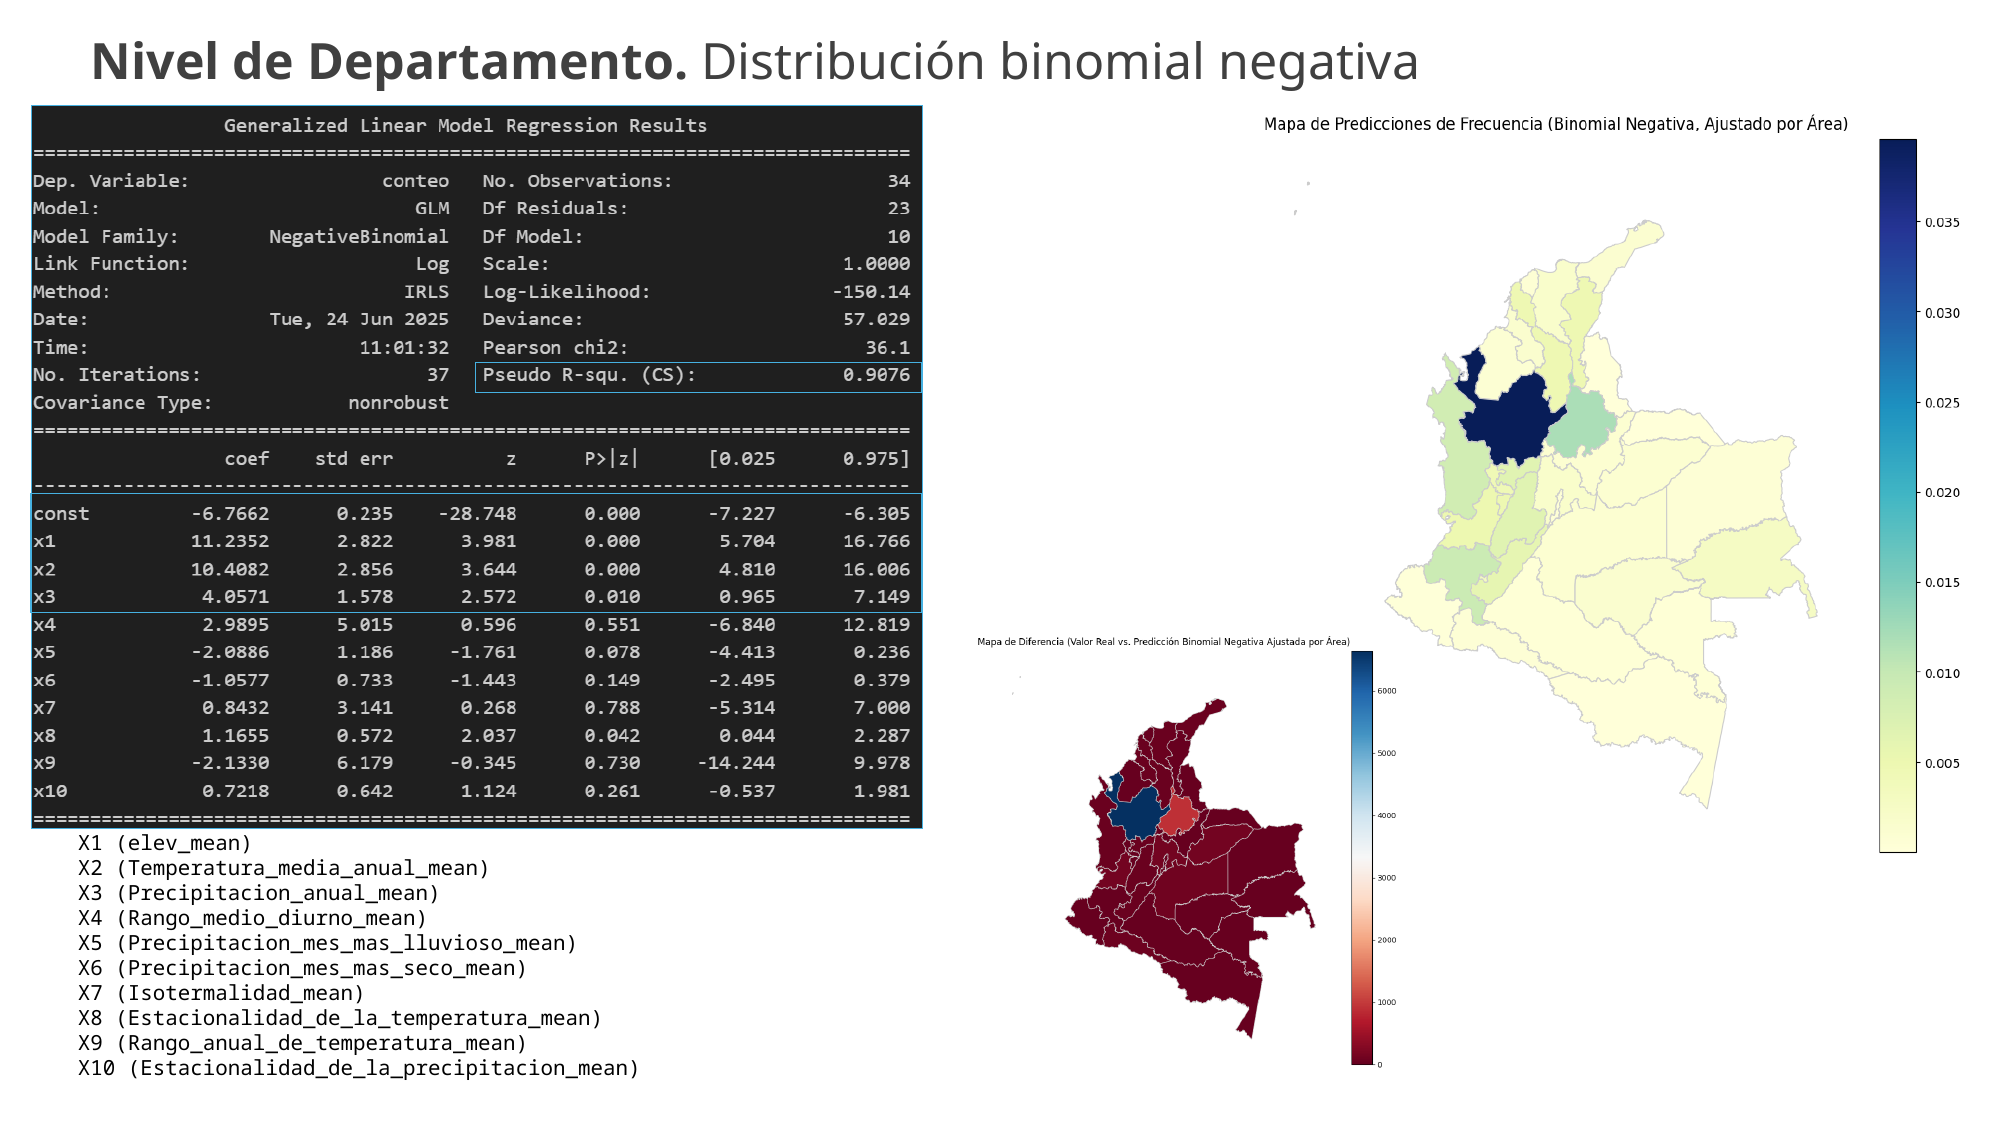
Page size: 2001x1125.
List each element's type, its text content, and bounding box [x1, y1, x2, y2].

text_box X1 (elev_mean) X2 (Temperatura_media_anual_mean) X3 (Precipitacion_anual_mean) X4 (Rango_medio_diurno_mean) X5 (Precipitacion_mes_mas_lluvioso_mean) X6 (Precipitacion_mes_mas_seco_mean) X7 (Isotermalidad_mean) X8 (Estacionalidad_de_la_temperatura_mean) X9 (Rango_anual_de_temperatura_mean) X10 (Estacionalidad_de_la_precipitacion_mean) [63, 830, 704, 1087]
picture [972, 104, 1969, 1075]
picture [31, 104, 923, 830]
text_box Nivel de Departamento. Distribución binomial negativa [75, 26, 1925, 106]
